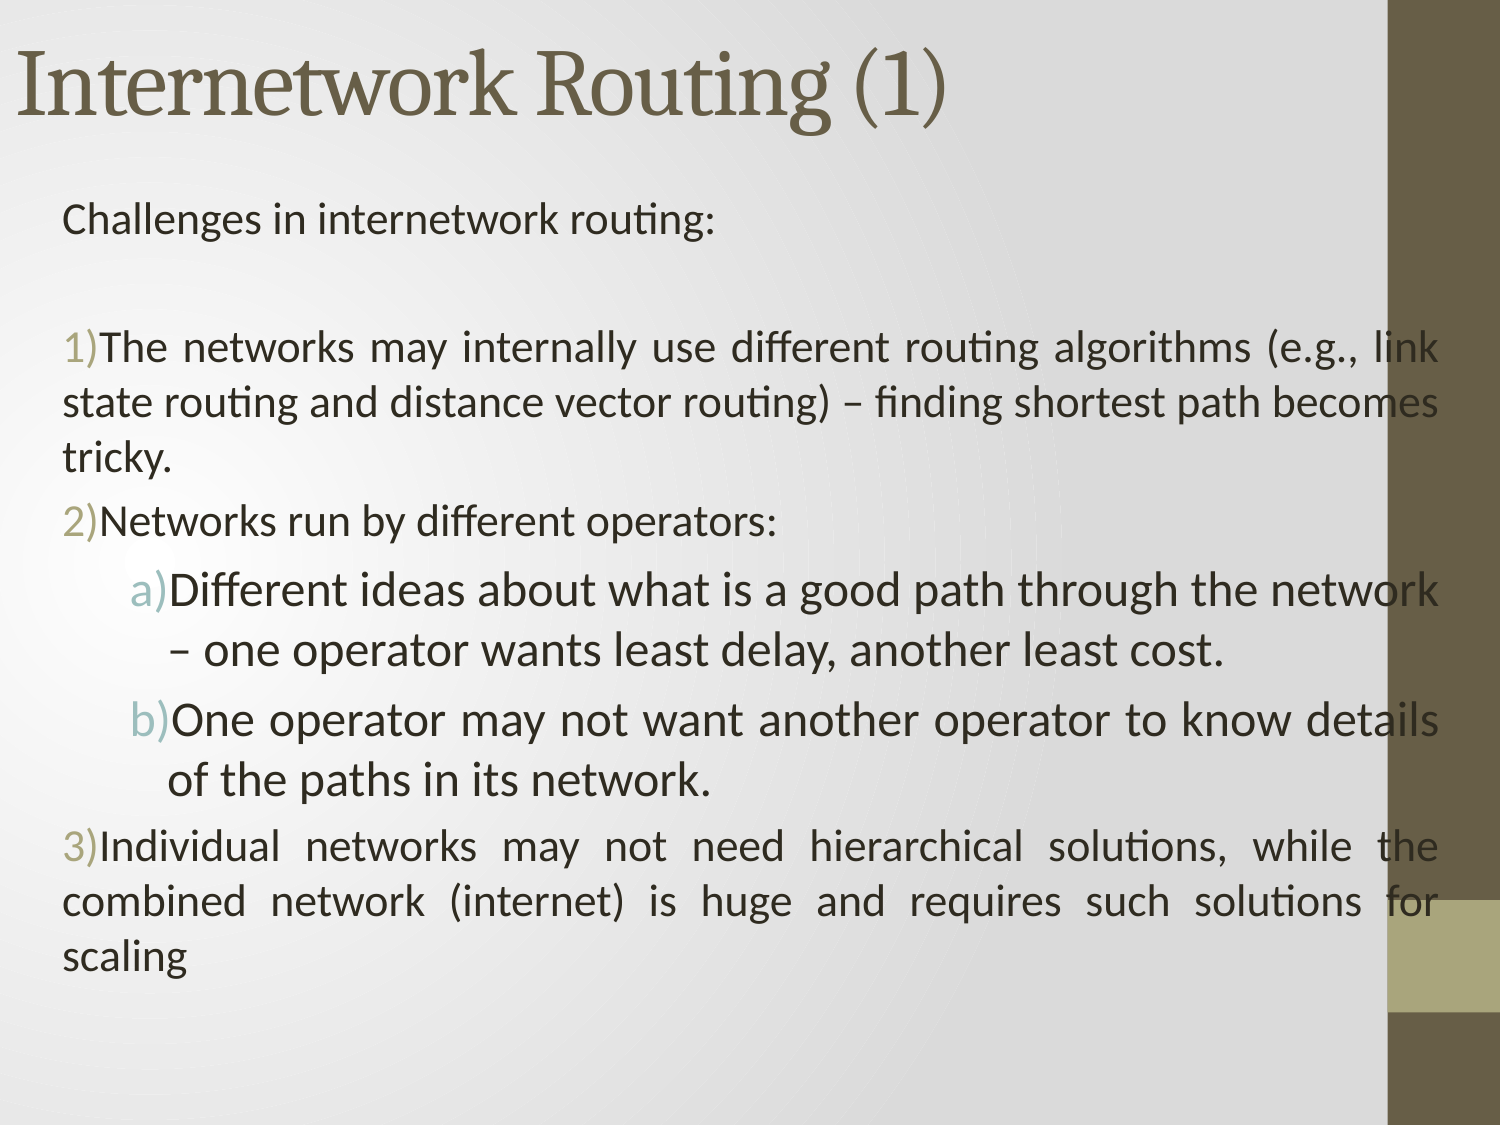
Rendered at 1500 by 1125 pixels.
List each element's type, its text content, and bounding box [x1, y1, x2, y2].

list Challenges in internetwork routing: The networks may internally use different routing algorithms (e.g., link state routing and distance vector routing) – finding shortest path becomes tricky. Networks run by different operators: Different ideas about what is a good path through the network – one operator wants least delay, another least cost. One operator may not want another operator to know details of the paths in its network. Individual networks may not need hierarchical solutions, while the combined network (internet) is huge and requires such solutions for scaling [47, 181, 1456, 1077]
title Internetwork Routing (1) [0, 0, 1500, 155]
